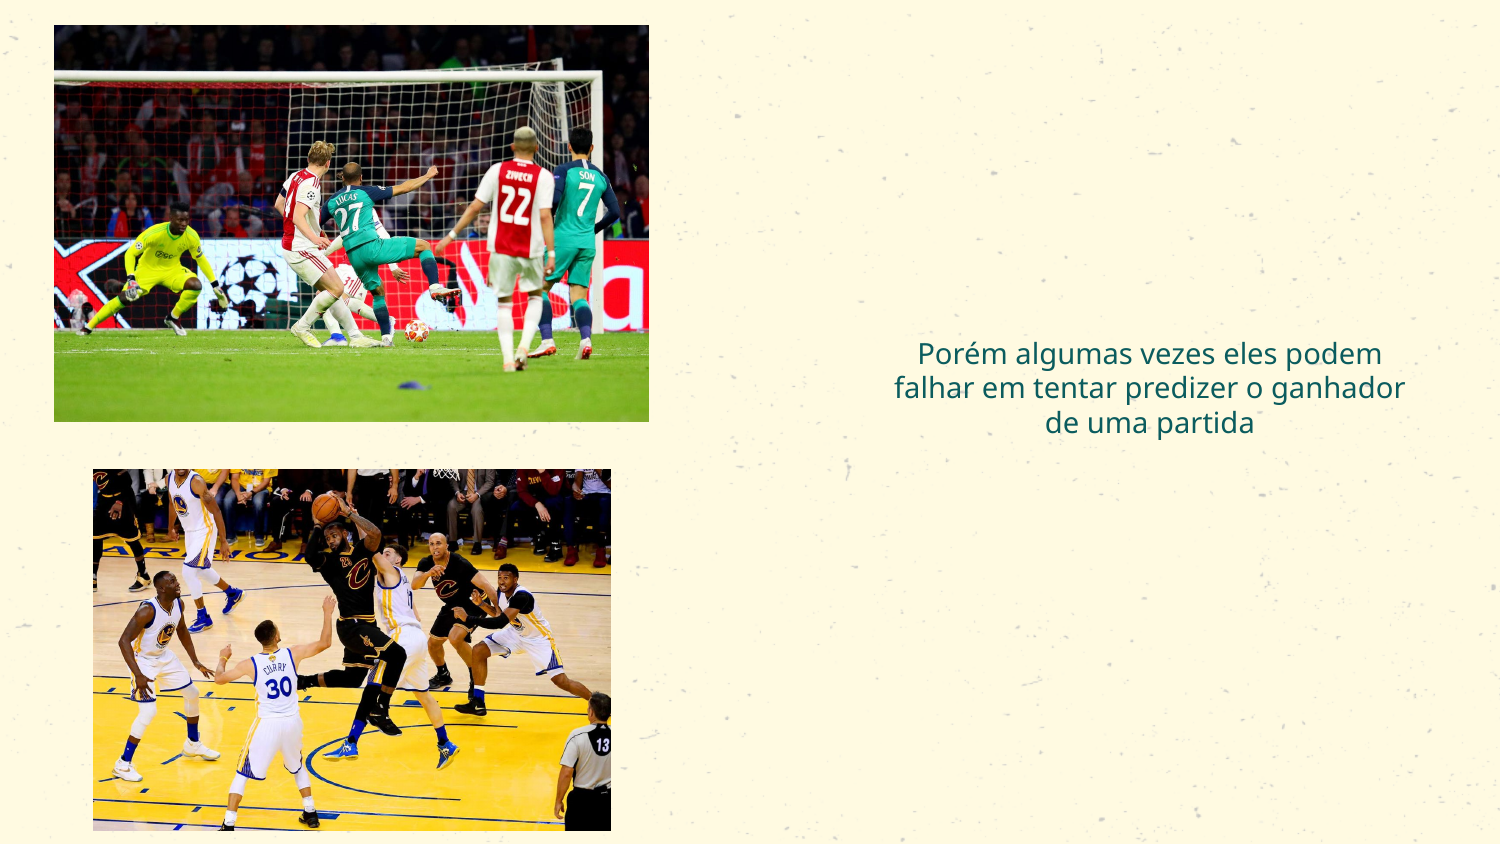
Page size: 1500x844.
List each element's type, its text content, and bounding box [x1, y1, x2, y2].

picture [54, 25, 649, 423]
picture [92, 469, 611, 832]
subtitle Porém algumas vezes eles podem falhar em tentar predizer o ganhador de uma partida [870, 328, 1430, 479]
